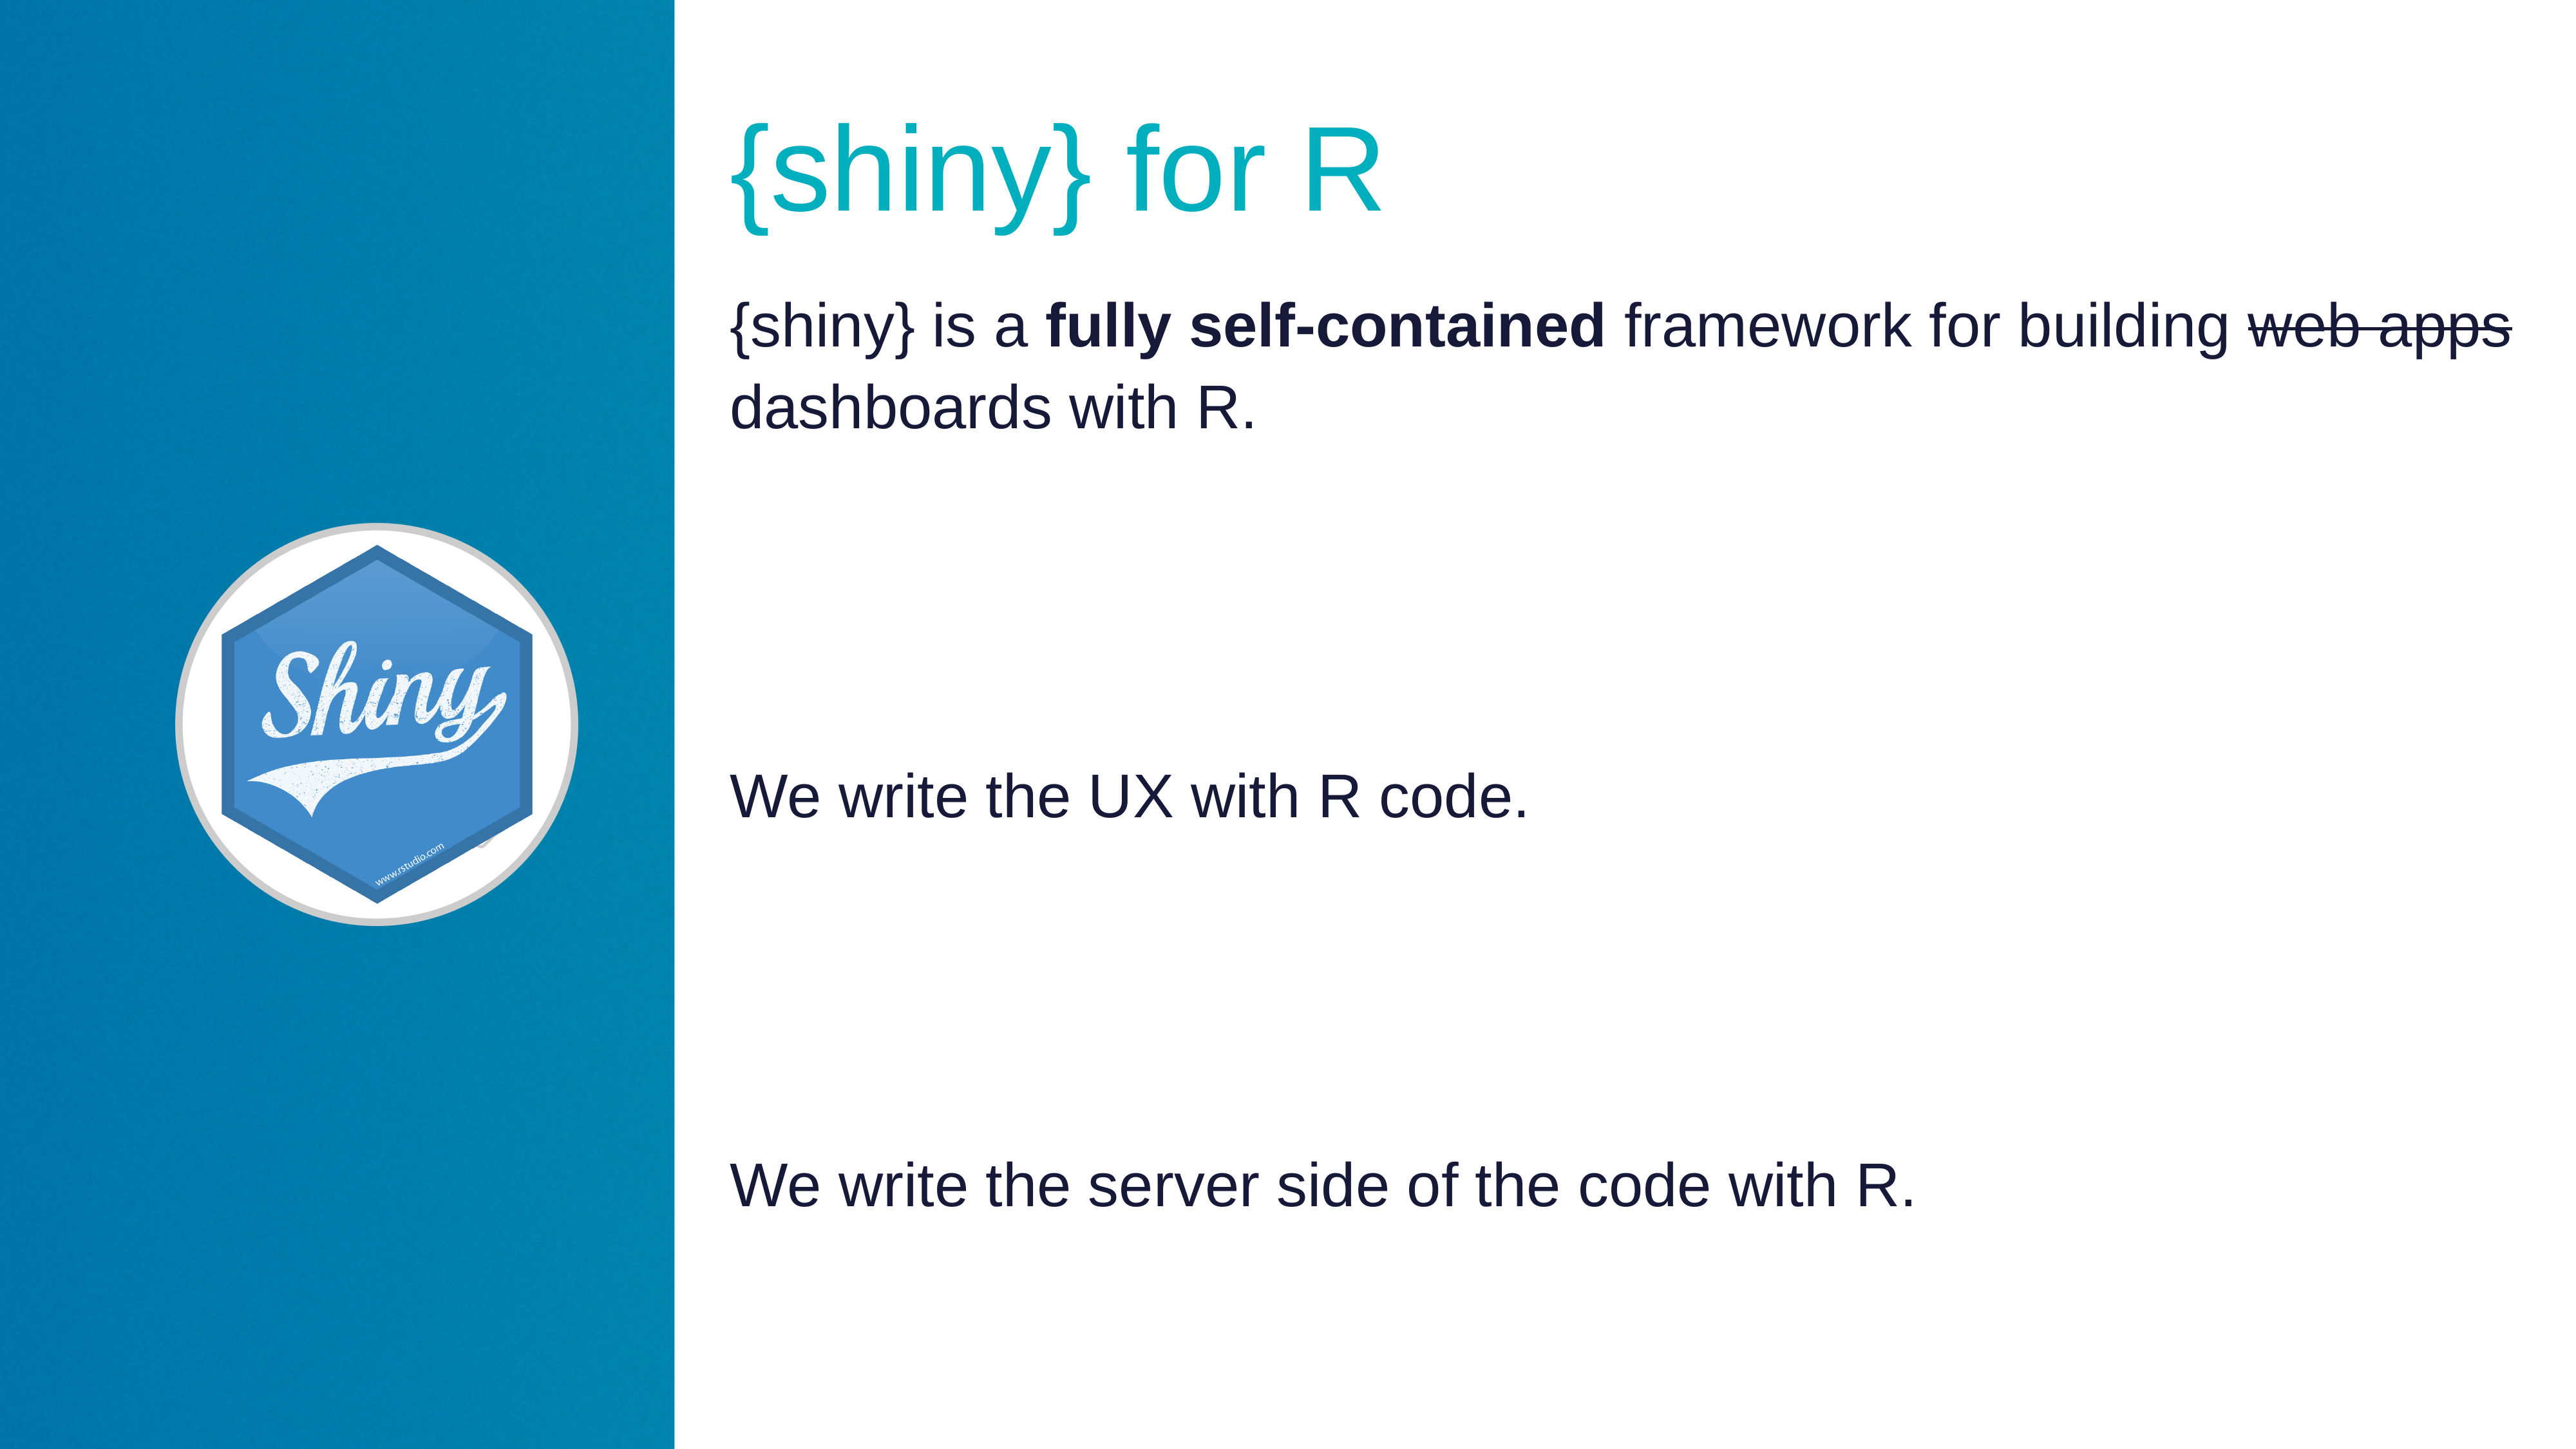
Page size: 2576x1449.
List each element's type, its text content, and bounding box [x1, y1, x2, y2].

picture [176, 524, 578, 925]
list {shiny} is a fully self-contained framework for building web apps dashboards with R. We write the UX with R code. We write the server side of the code with R. [723, 270, 2576, 1362]
title {shiny} for R [723, 35, 2295, 270]
